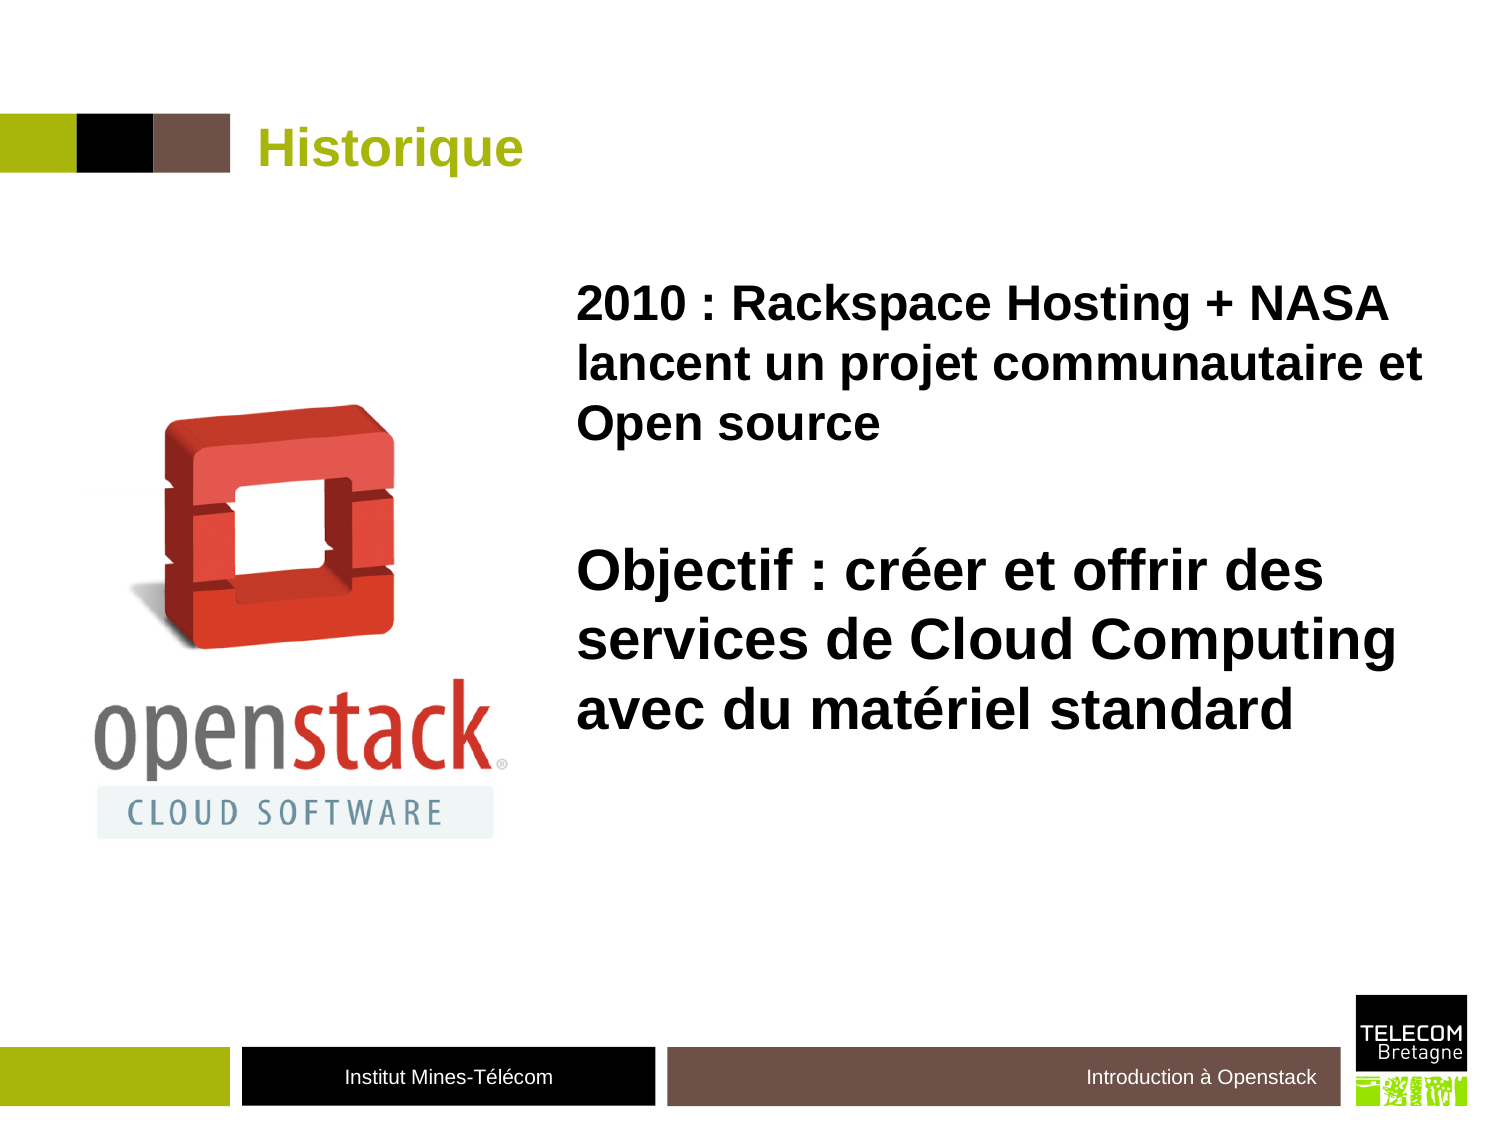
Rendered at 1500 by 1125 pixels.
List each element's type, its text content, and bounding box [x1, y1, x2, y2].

picture [1352, 1005, 1471, 1110]
title Historique [242, 0, 1425, 185]
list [76, 386, 519, 847]
list 2010 : Rackspace Hosting + NASA lancent un projet communautaire et Open source Objectif : créer et offrir des services de Cloud Computing avec du matériel standard [561, 262, 1471, 1005]
footer Introduction à Openstack [667, 1046, 1341, 1106]
